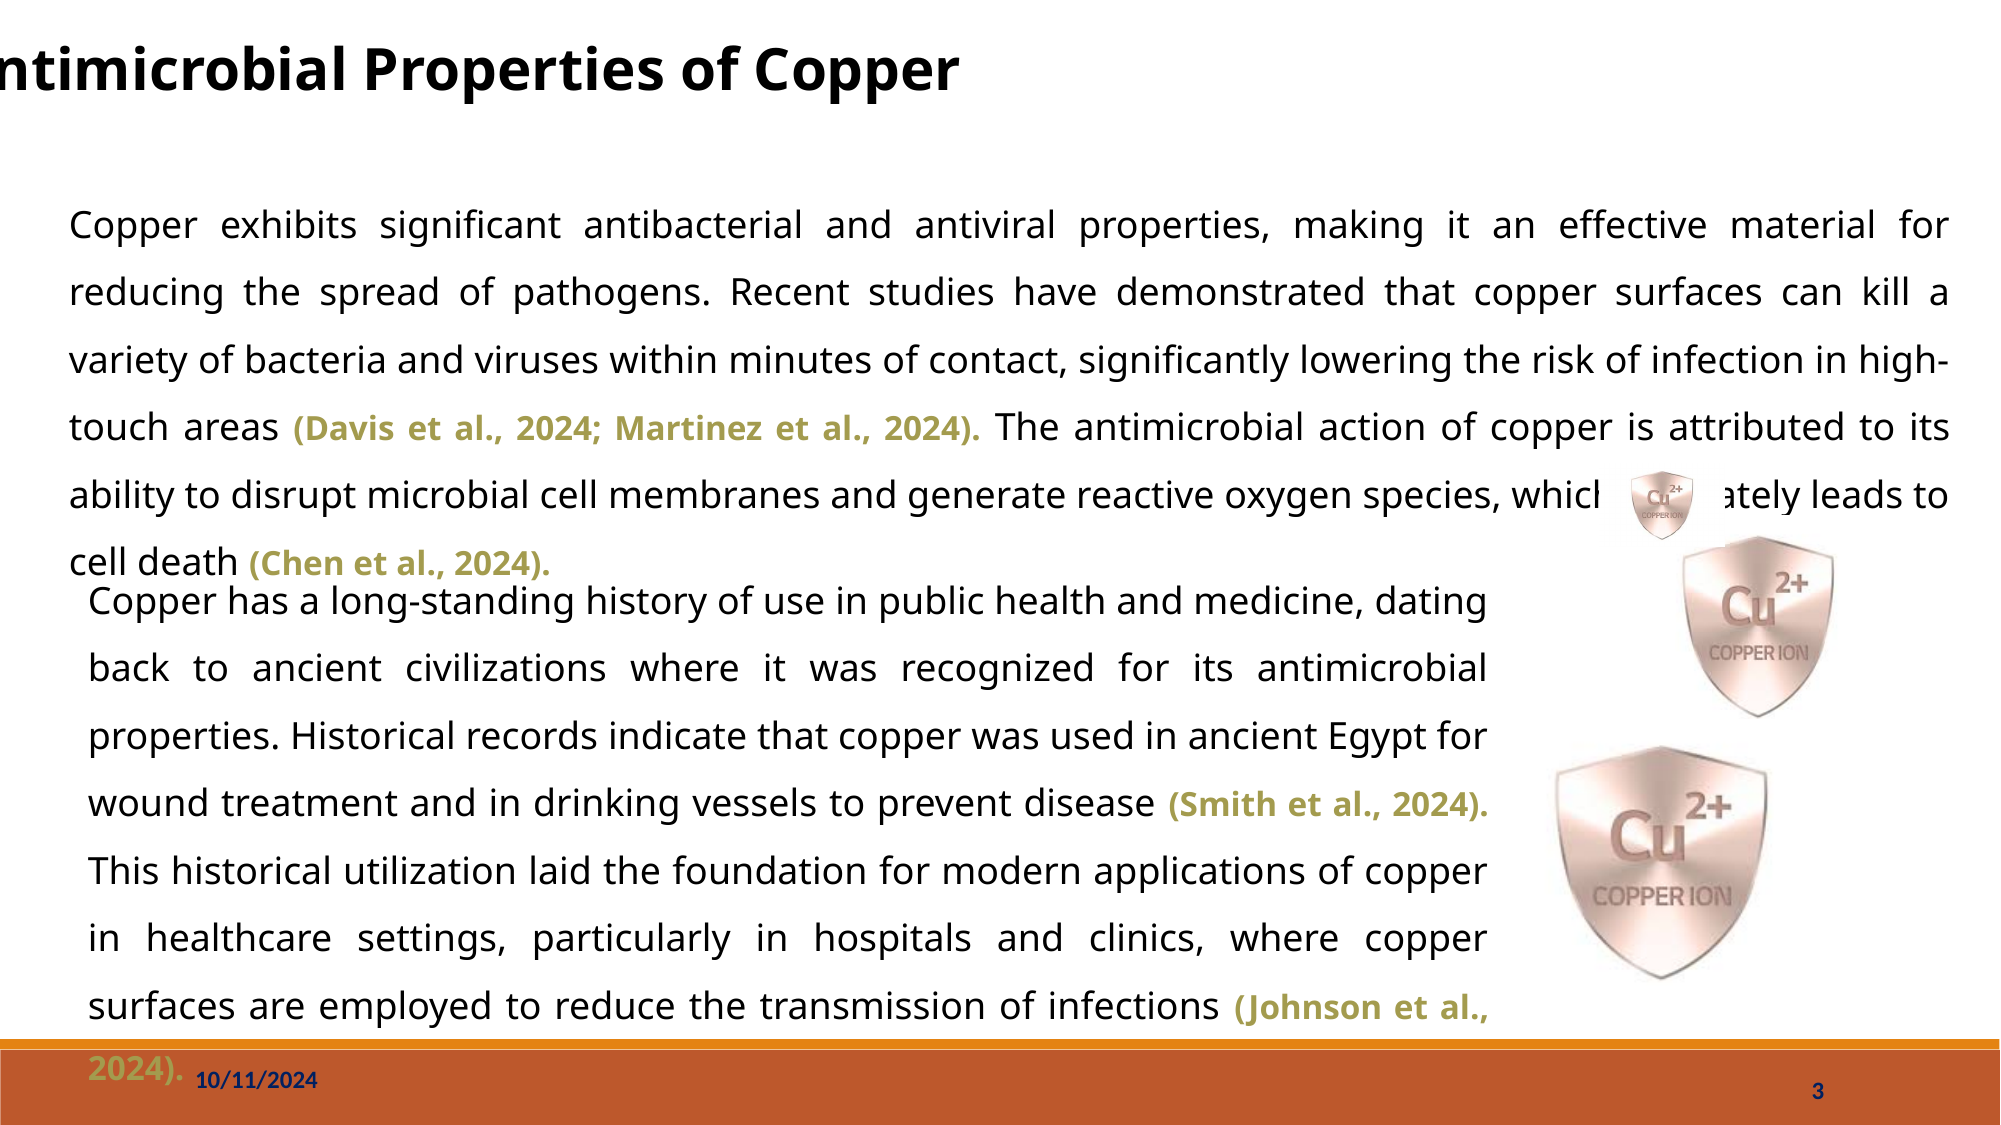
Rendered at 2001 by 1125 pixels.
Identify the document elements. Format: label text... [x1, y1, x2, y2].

text_box Copper exhibits significant antibacterial and antiviral properties, making it an effective material for reducing the spread of pathogens. Recent studies have demonstrated that copper surfaces can kill a variety of bacteria and viruses within minutes of contact, significantly lowering the risk of infection in high-touch areas (Davis et al., 2024; Martinez et al., 2024). The antimicrobial action of copper is attributed to its ability to disrupt microbial cell membranes and generate reactive oxygen species, which ultimately leads to cell death (Chen et al., 2024). [54, 170, 1967, 591]
text_box Copper has a long-standing history of use in public health and medicine, dating back to ancient civilizations where it was recognized for its antimicrobial properties. Historical records indicate that copper was used in ancient Egypt for wound treatment and in drinking vessels to prevent disease (Smith et al., 2024). This historical utilization laid the foundation for modern applications of copper in healthcare settings, particularly in hospitals and clinics, where copper surfaces are employed to reduce the transmission of infections (Johnson et al., 2024). [73, 547, 1505, 1095]
slide_number 3 [1624, 1059, 1840, 1120]
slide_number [180, 1059, 586, 1120]
text_box Antimicrobial Properties of Copper [0, 25, 977, 110]
picture [1446, 462, 1913, 1006]
